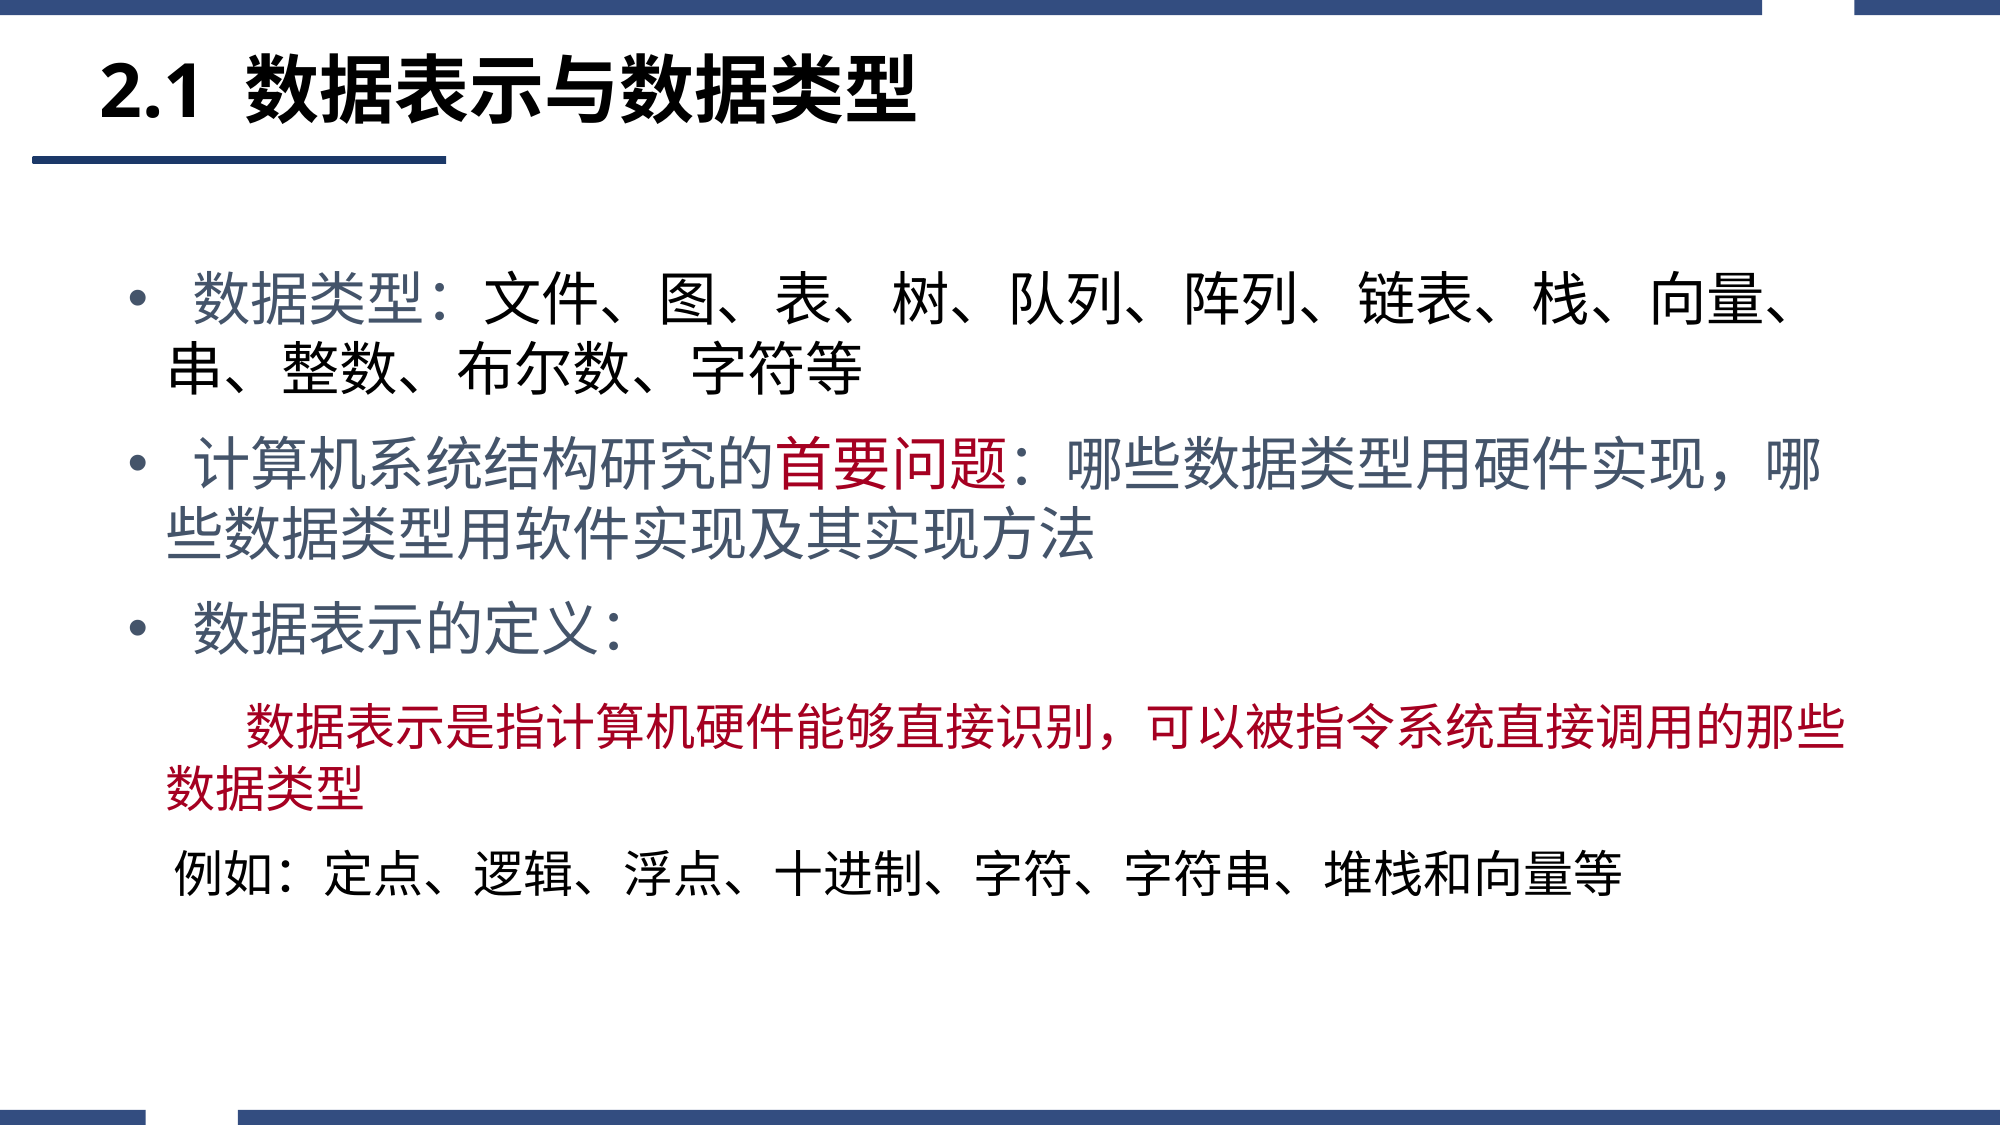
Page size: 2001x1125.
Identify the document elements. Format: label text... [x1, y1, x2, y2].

title 2.1 数据表示与数据类型 [84, 0, 1360, 188]
list 数据类型：文件、图、表、树、队列、阵列、链表、栈、向量、串、整数、布尔数、字符等 计算机系统结构研究的首要问题：哪些数据类型用硬件实现，哪些数据类型用软件实现及其实现方法 数据表示的定义： 数据表示是指计算机硬件能够直接识别，可以被指令系统直接调用的那些数据类型 例如：定点、逻辑、浮点、十进制、字符、字符串、堆栈和向量等 [112, 254, 1892, 1008]
